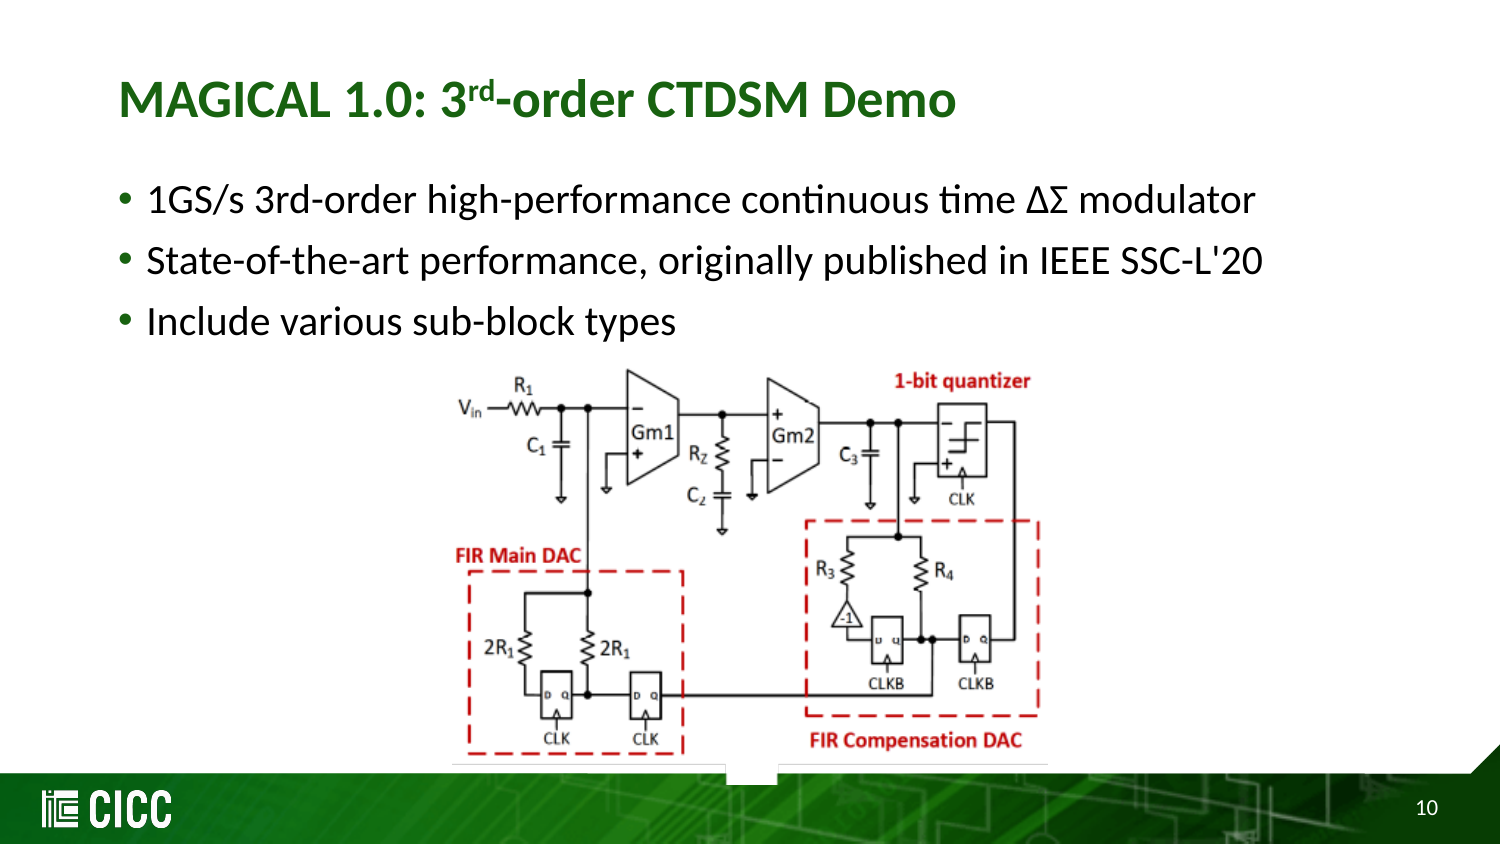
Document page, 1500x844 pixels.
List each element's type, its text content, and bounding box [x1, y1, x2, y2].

title MAGICAL 1.0: 3rd-order CTDSM Demo [103, 68, 1397, 137]
slide_number 10 [1400, 784, 1480, 830]
text_box 1GS/s 3rd-order high-performance continuous time ΔΣ modulator State-of-the-art performance, originally published in IEEE SSC-L'20 Include various sub-block types [103, 170, 1397, 477]
picture [0, 366, 1500, 844]
